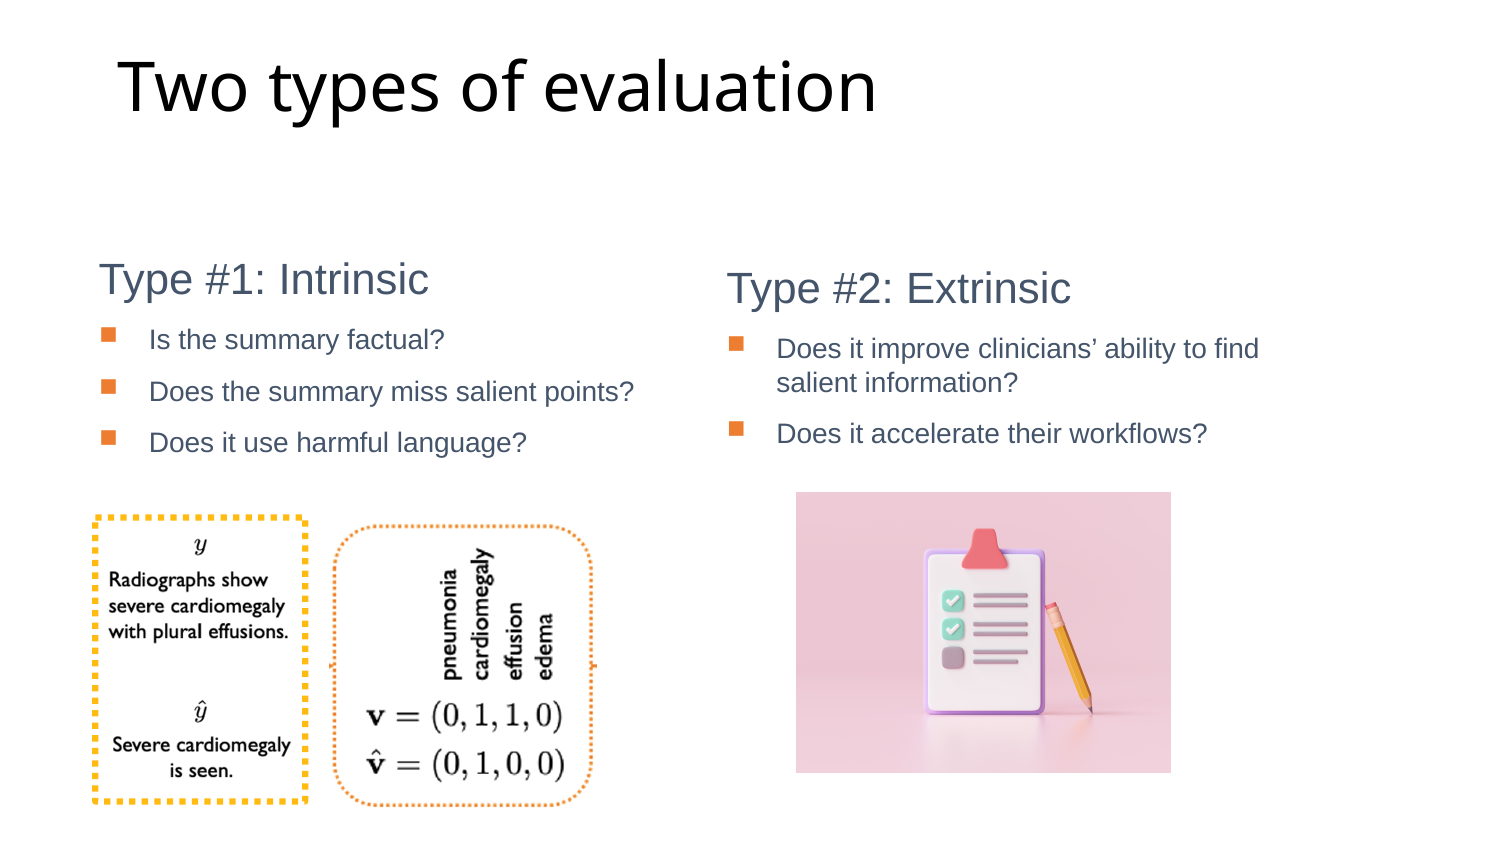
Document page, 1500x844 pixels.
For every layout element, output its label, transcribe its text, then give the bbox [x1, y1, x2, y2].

picture [98, 520, 303, 799]
title Two types of evaluation [103, 44, 1397, 208]
text_box Type #1: Intrinsic Is the summary factual? Does the summary miss salient points? Does it use harmful language? [87, 180, 697, 633]
text_box Type #2: Extrinsic Does it improve clinicians’ ability to find salient information? Does it accelerate their workflows? [715, 208, 1325, 633]
picture [328, 502, 597, 817]
picture [796, 492, 1171, 773]
